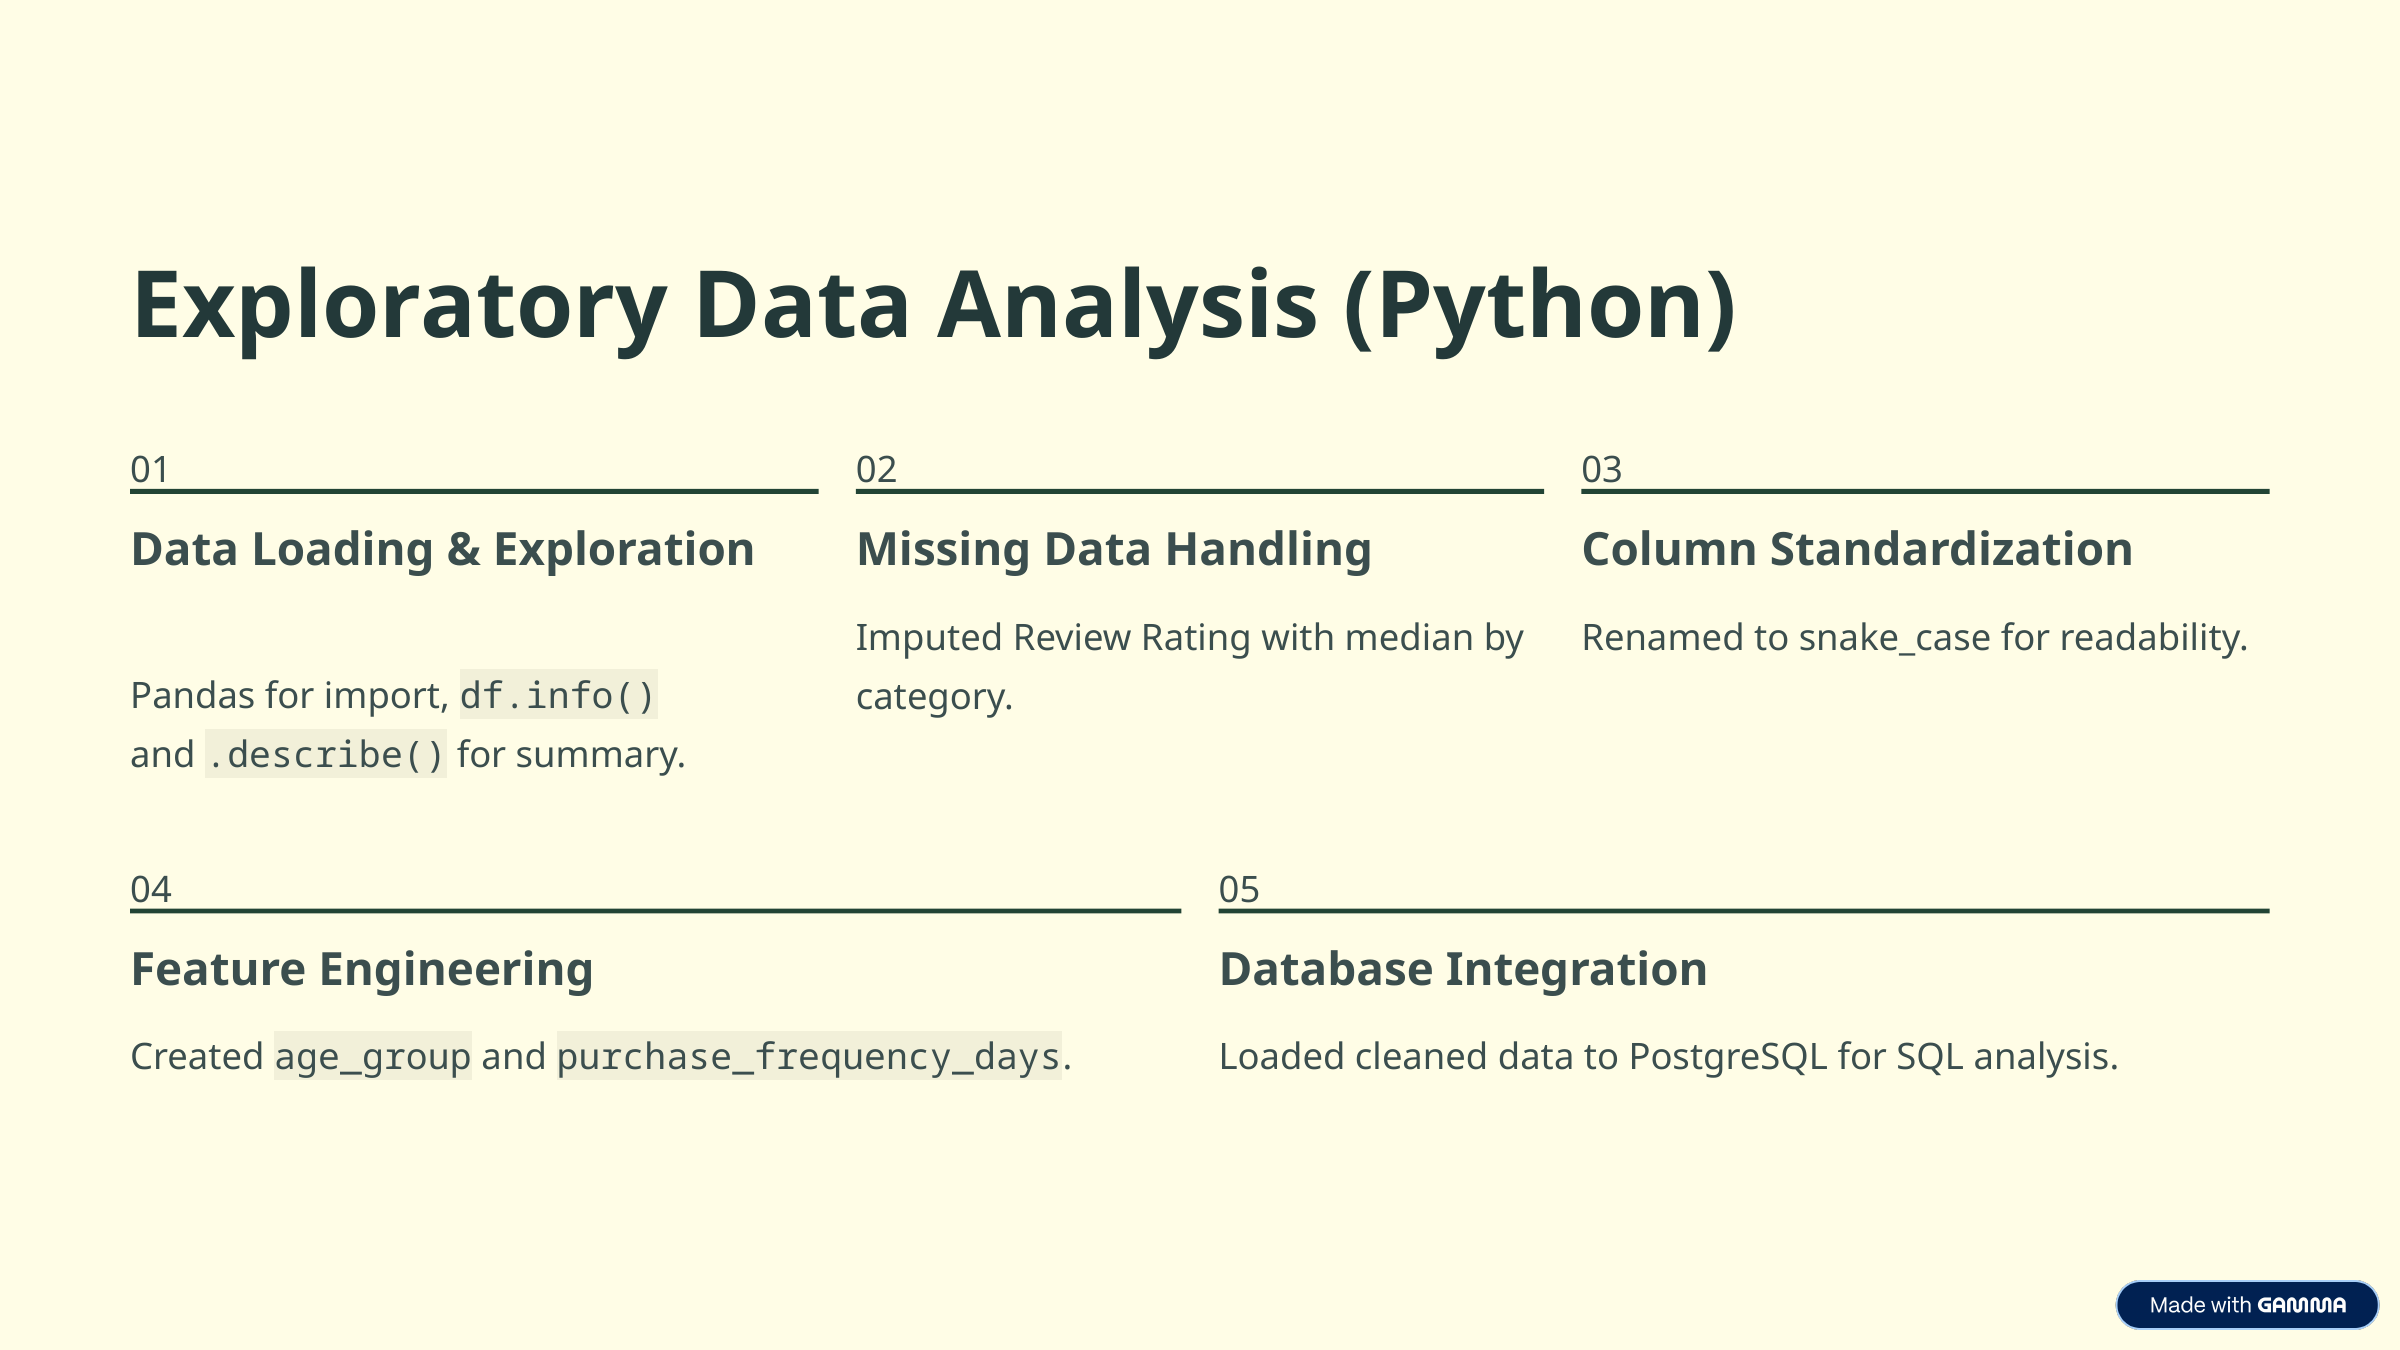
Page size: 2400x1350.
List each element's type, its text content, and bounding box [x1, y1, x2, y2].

picture [2106, 1271, 2389, 1339]
text_box [130, 908, 1182, 914]
text_box Loaded cleaned data to PostgreSQL for SQL analysis. [1218, 1017, 2270, 1077]
text_box 05 [1218, 850, 1256, 897]
text_box Exploratory Data Analysis (Python) [130, 240, 1899, 357]
text_box [130, 488, 819, 494]
text_box 01 [130, 430, 168, 478]
text_box Feature Engineering [130, 937, 643, 996]
text_box Database Integration [1218, 937, 1763, 996]
text_box Imputed Review Rating with median by category. [855, 597, 1545, 717]
text_box Missing Data Handling [855, 517, 1429, 576]
text_box 02 [855, 430, 893, 478]
text_box [1581, 488, 2270, 494]
text_box Pandas for import, df.info() and .describe() for summary. [130, 656, 819, 786]
text_box Renamed to snake_case for readability. [1581, 597, 2270, 658]
text_box 03 [1581, 430, 1619, 478]
text_box Data Loading & Exploration [130, 517, 819, 634]
text_box [855, 488, 1545, 494]
text_box [1218, 908, 2270, 914]
text_box 04 [130, 850, 168, 897]
text_box Created age_group and purchase_frequency_days. [130, 1017, 1182, 1083]
text_box Column Standardization [1581, 517, 2208, 576]
